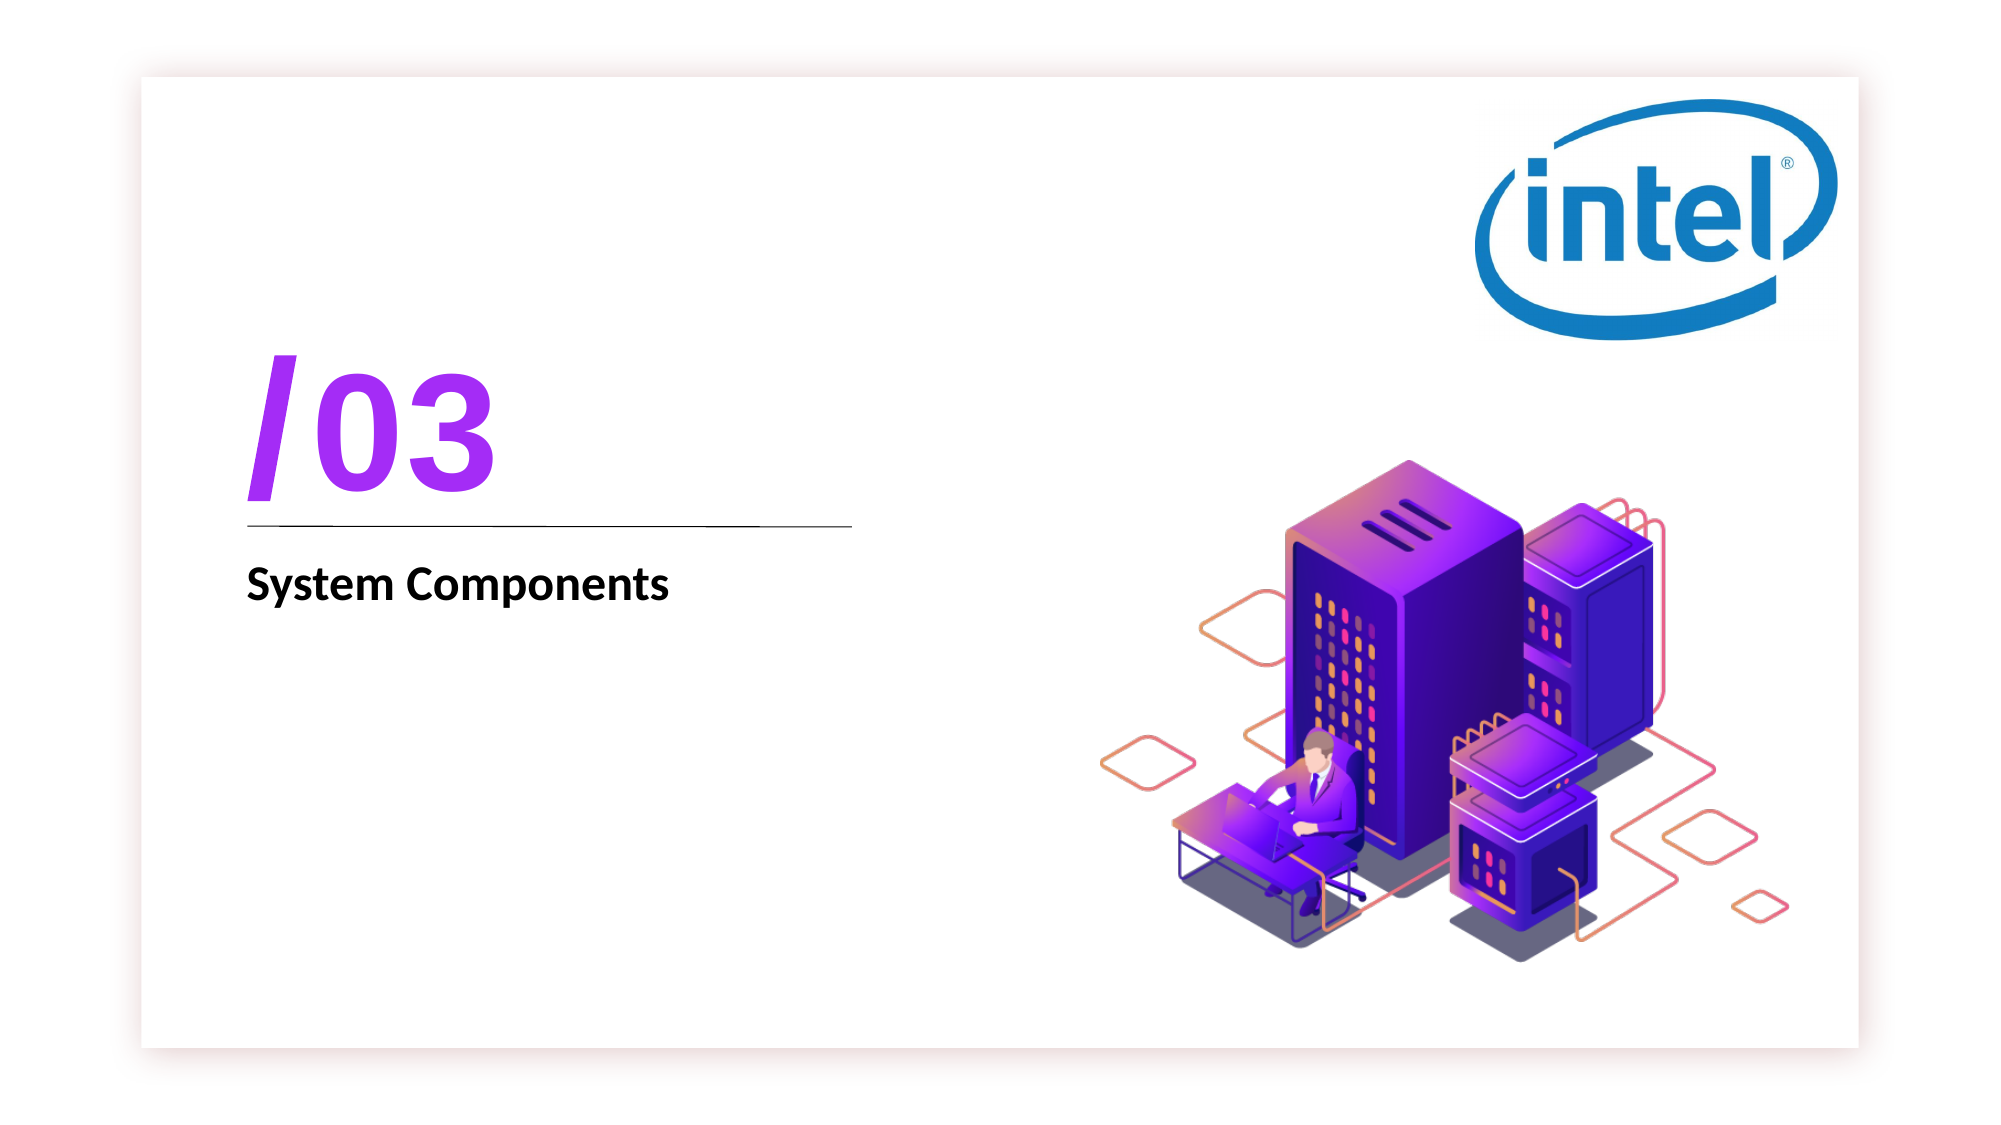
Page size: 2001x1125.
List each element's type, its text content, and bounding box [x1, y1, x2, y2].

picture [1474, 99, 1838, 341]
picture [1100, 460, 1790, 963]
text_box 03 [296, 316, 582, 524]
title System Components [231, 550, 1121, 698]
